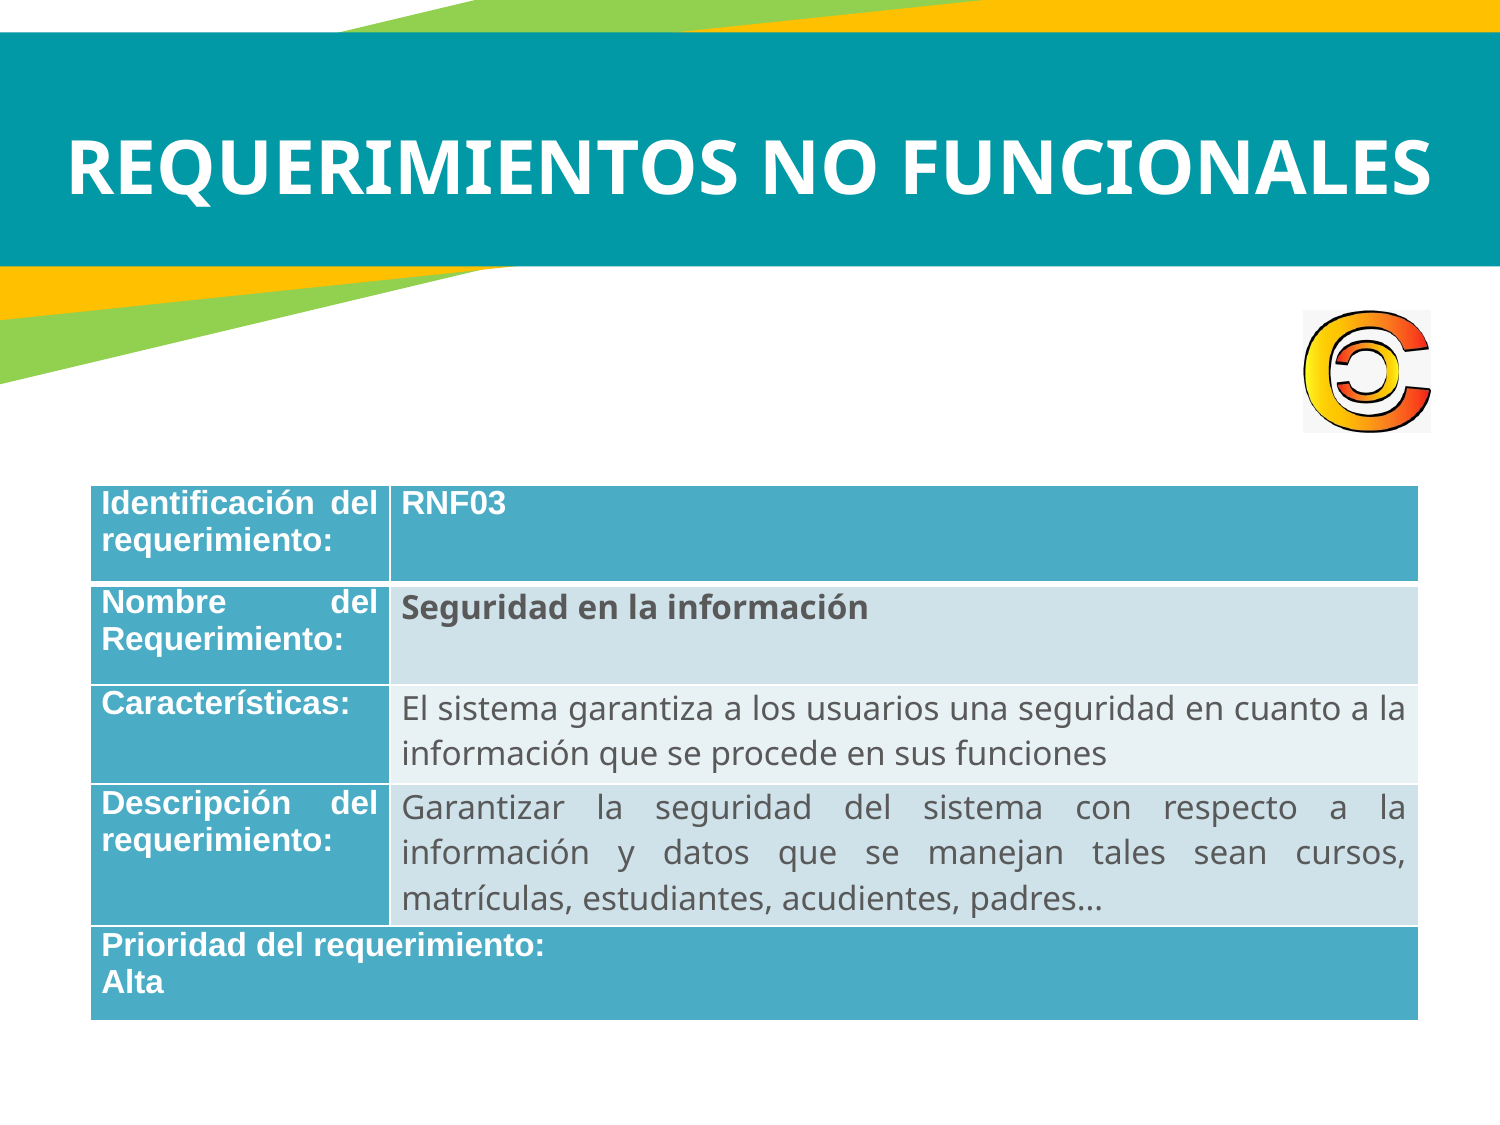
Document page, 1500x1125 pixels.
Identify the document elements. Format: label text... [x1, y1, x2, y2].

table_cell Características: [91, 686, 389, 783]
table_cell Descripción del requerimiento: [91, 785, 389, 925]
table_cell Garantizar la seguridad del sistema con respecto a la información y datos que se manejan tales sean cursos, matrículas, estudiantes, acudientes, padres… [391, 785, 1418, 925]
table_header Identificación del requerimiento: [91, 486, 389, 581]
table_header RNF03 [391, 486, 1418, 581]
text_box REQUERIMIENTOS NO FUNCIONALES [0, 112, 1500, 213]
picture [1303, 309, 1431, 433]
table_cell Nombre del Requerimiento: [91, 587, 389, 684]
table_cell El sistema garantiza a los usuarios una seguridad en cuanto a la información que se procede en sus funciones [391, 686, 1418, 783]
table_cell Seguridad en la información [391, 587, 1418, 684]
table_cell Prioridad del requerimiento: Alta [91, 927, 1418, 1020]
